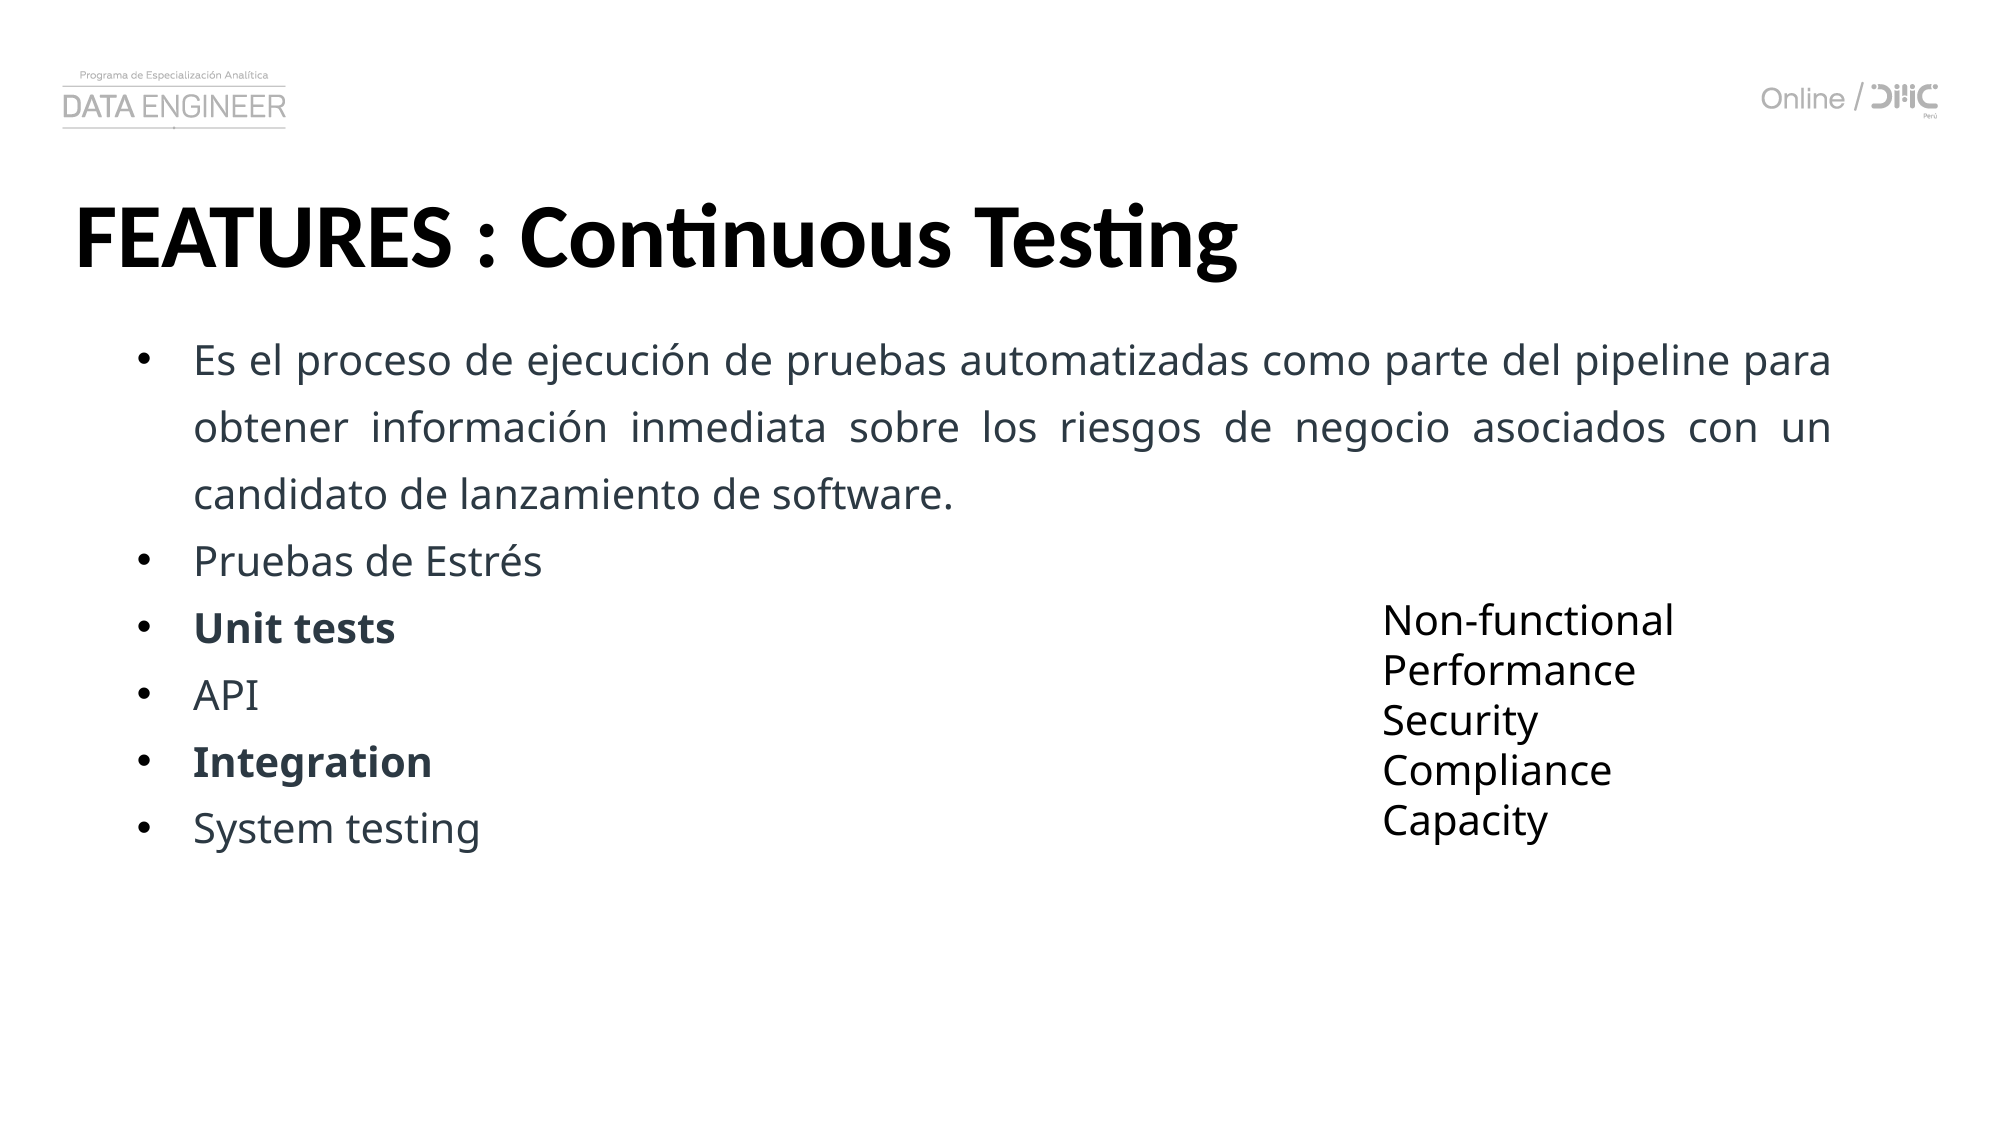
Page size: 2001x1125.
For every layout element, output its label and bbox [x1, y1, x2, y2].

list [0, 0, 2000, 1125]
